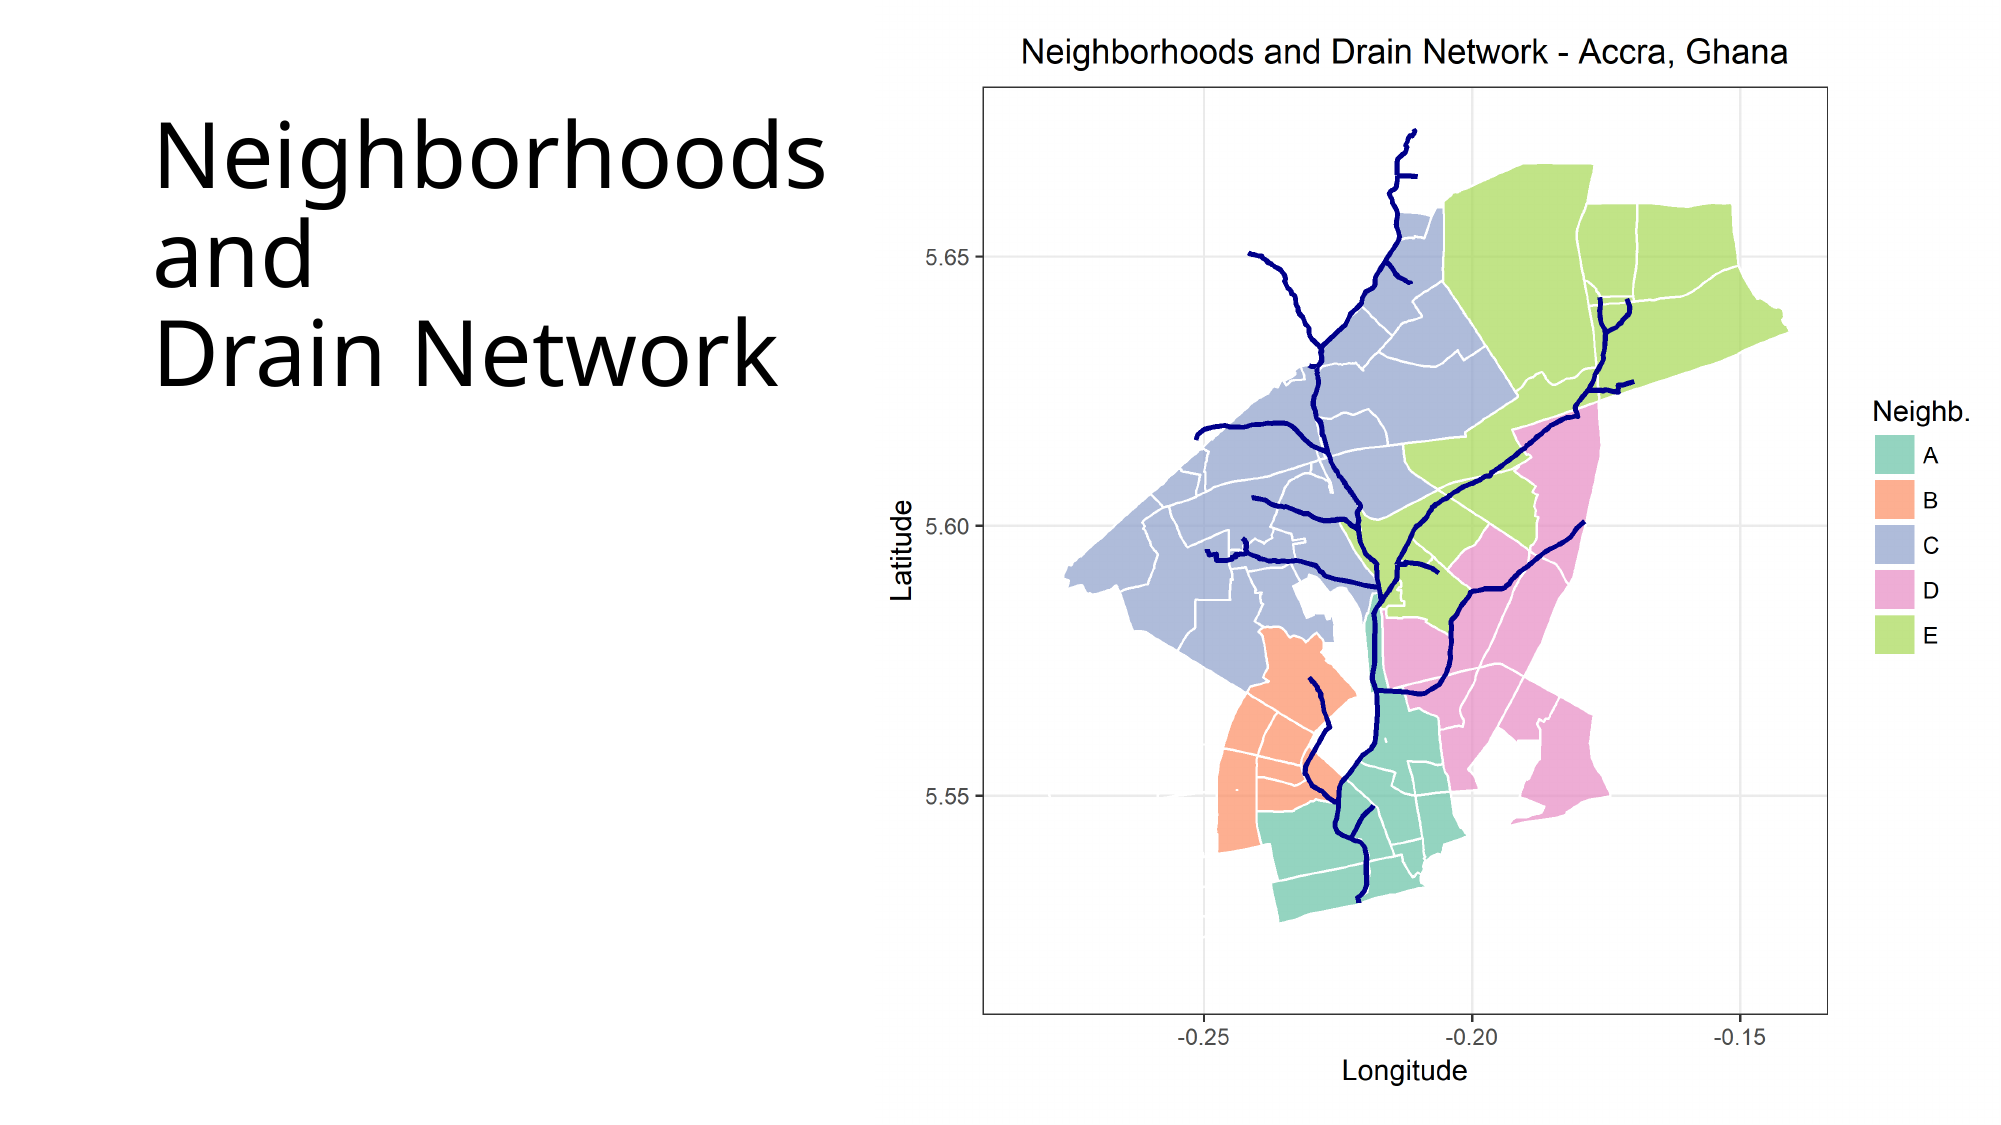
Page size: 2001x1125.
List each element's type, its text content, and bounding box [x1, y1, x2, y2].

title Neighborhoods and Drain Network [137, 59, 874, 457]
picture [874, 0, 2000, 1125]
